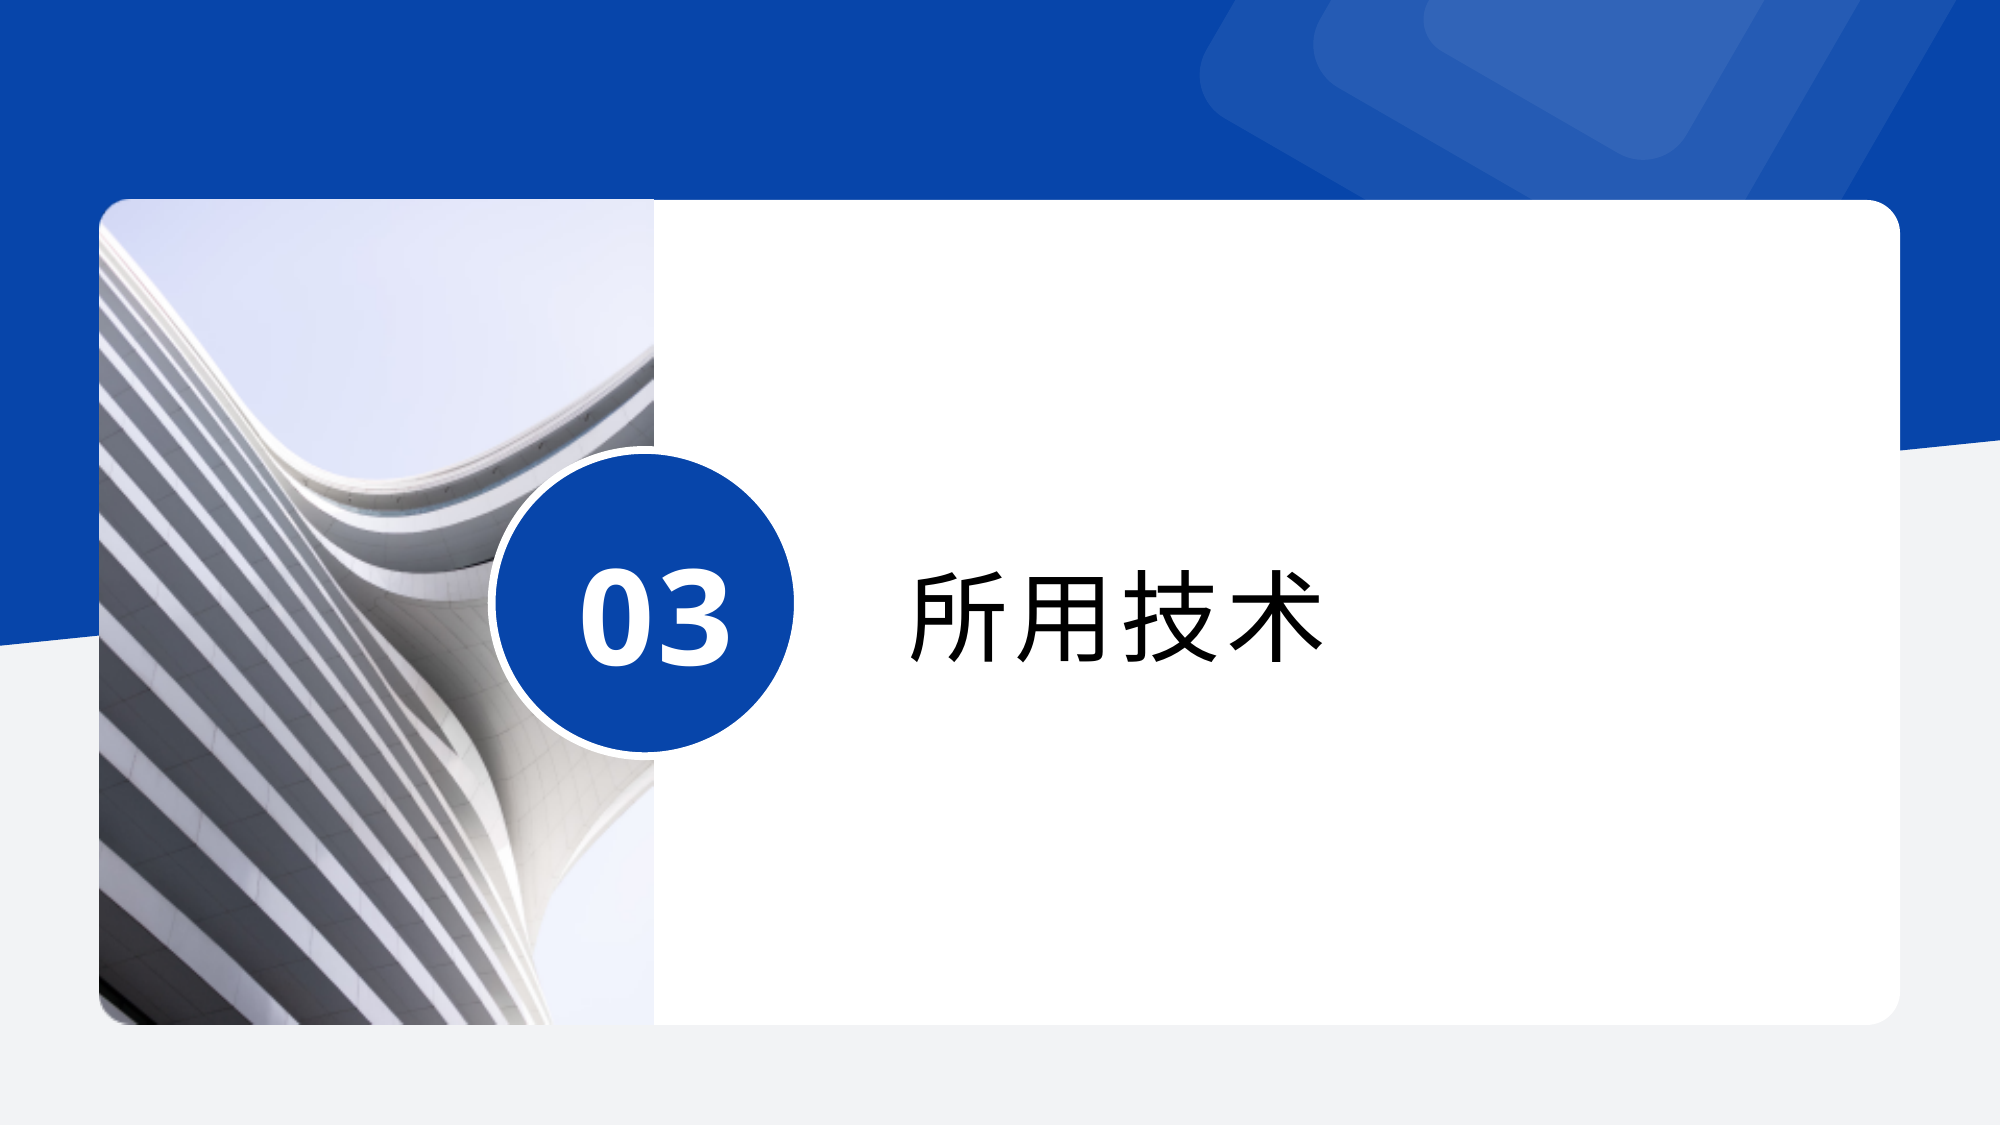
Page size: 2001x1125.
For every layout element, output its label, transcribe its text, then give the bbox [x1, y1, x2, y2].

picture [99, 199, 654, 1025]
list 03 [557, 494, 756, 716]
title 所用技术 [908, 512, 1705, 713]
